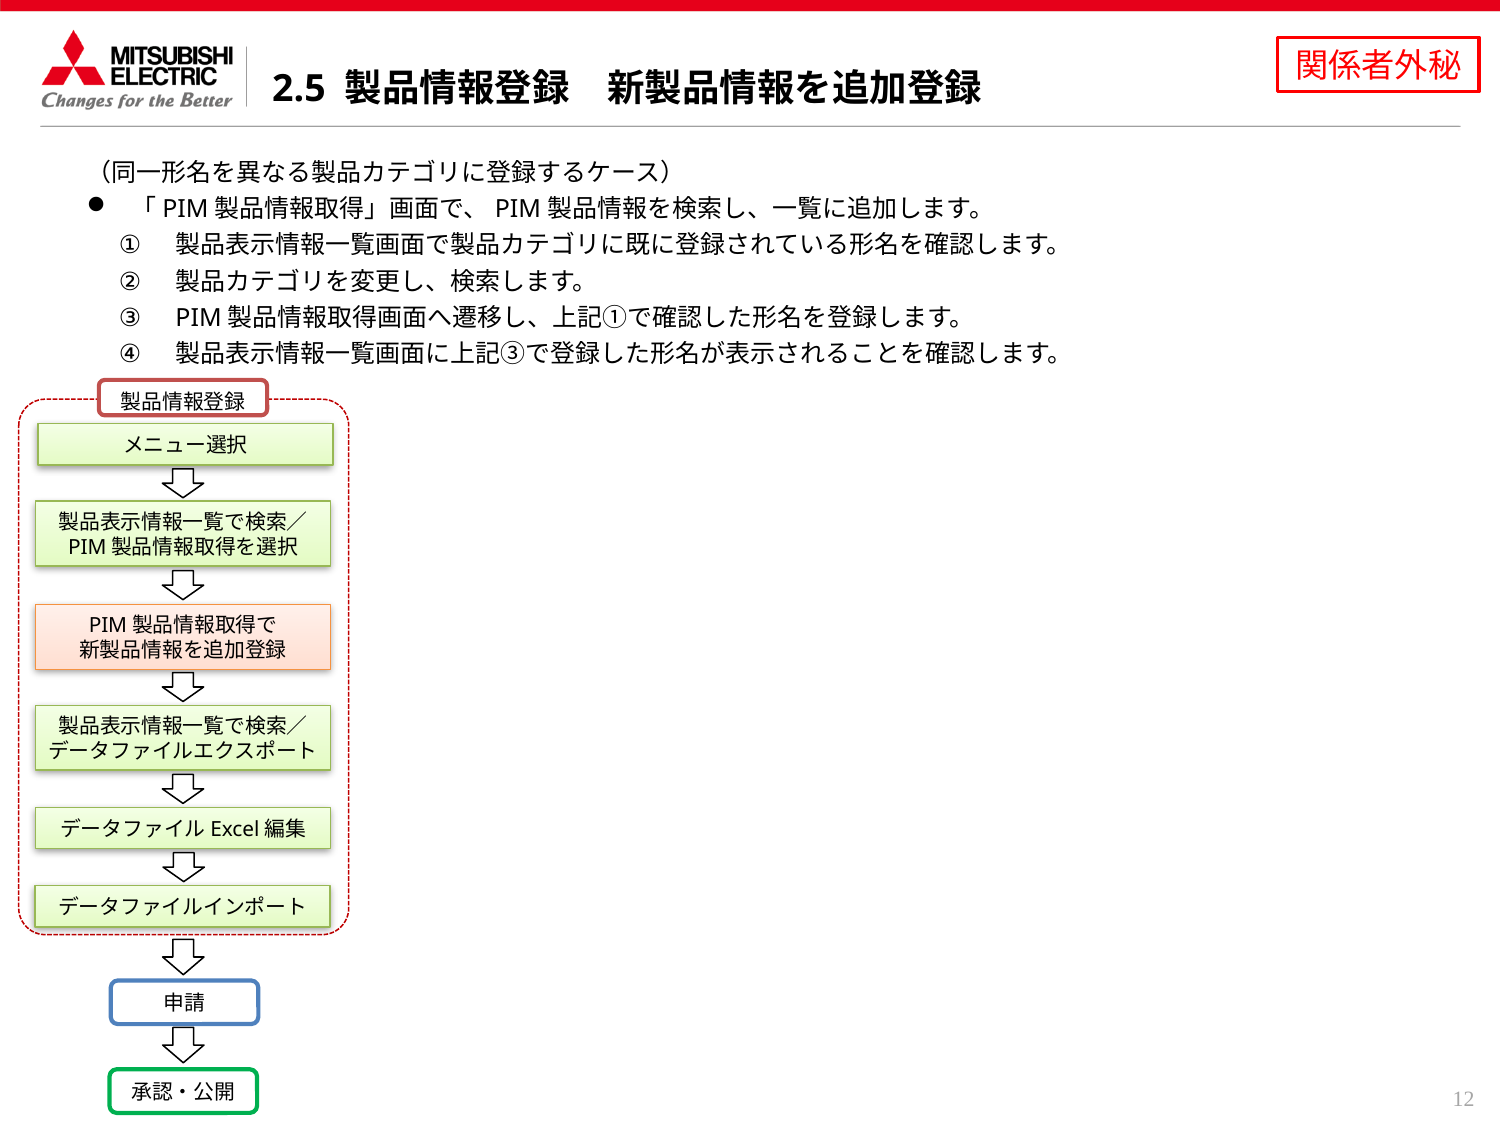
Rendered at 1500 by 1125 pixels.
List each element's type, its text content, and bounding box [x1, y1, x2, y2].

slide_number 12 [1376, 1073, 1490, 1122]
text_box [18, 379, 349, 1114]
picture [0, 0, 1500, 1125]
list （同一形名を異なる製品カテゴリに登録するケース） 「PIM製品情報取得」画面で、PIM製品情報を検索し、一覧に追加します。 製品表示情報一覧画面で製品カテゴリに既に登録されている形名を確認します。 製品カテゴリを変更し、検索します。 PIM製品情報取得画面へ遷移し、上記①で確認した形名を登録します。 製品表示情報一覧画面に上記③で登録した形名が表示されることを確認します。 [71, 149, 1471, 828]
text_box 2.5 製品情報登録 新製品情報を追加登録 [257, 45, 1401, 127]
